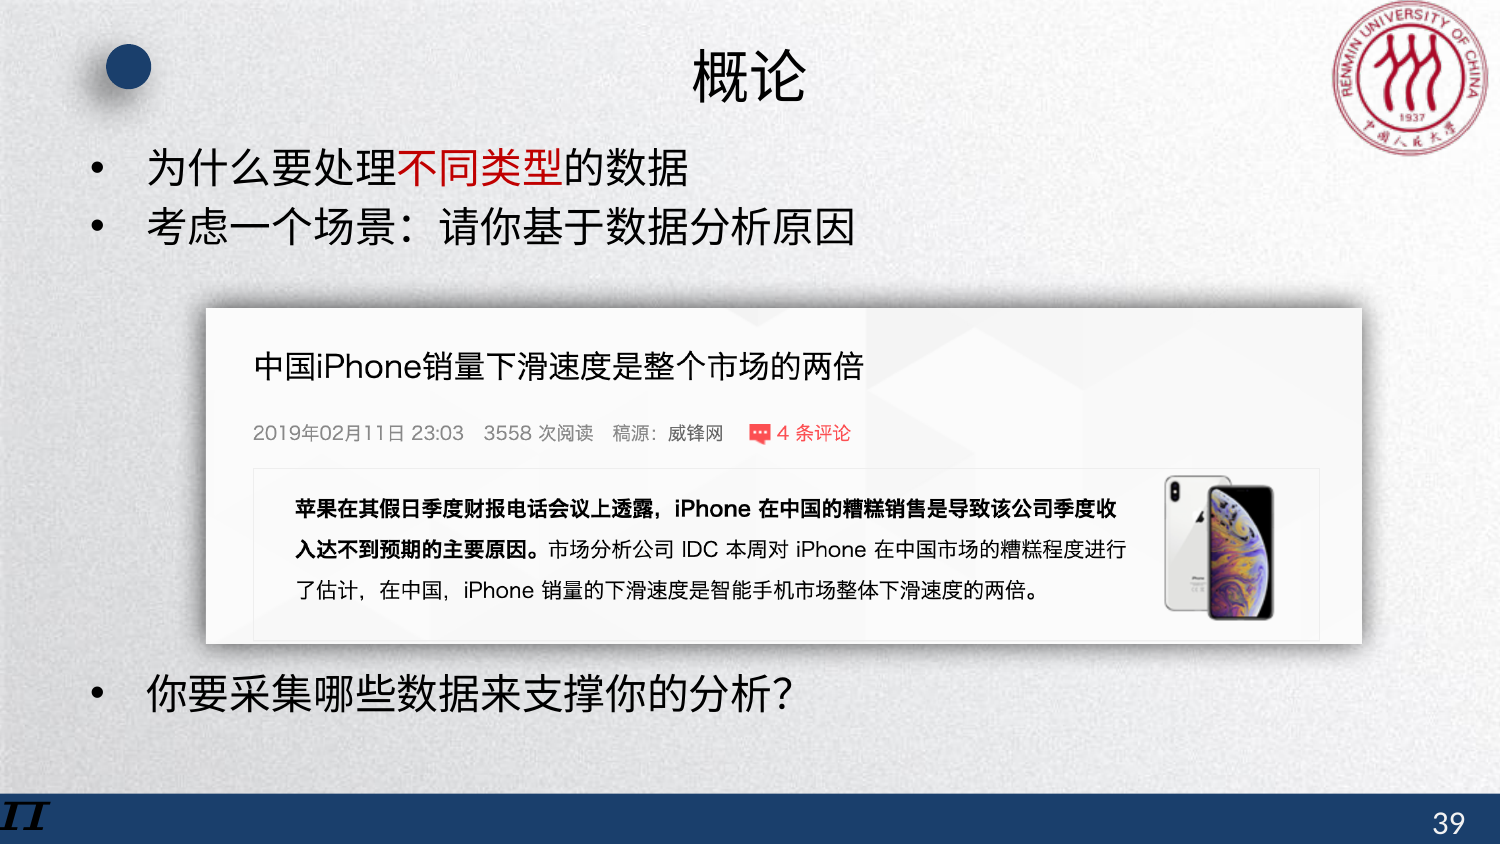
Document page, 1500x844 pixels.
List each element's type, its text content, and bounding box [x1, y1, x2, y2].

picture [0, 0, 1500, 793]
title 概论 [75, 33, 1425, 116]
list 为什么要处理不同类型的数据 考虑一个场景：请你基于数据分析原因 你要采集哪些数据来支撑你的分析？ [75, 134, 1425, 781]
